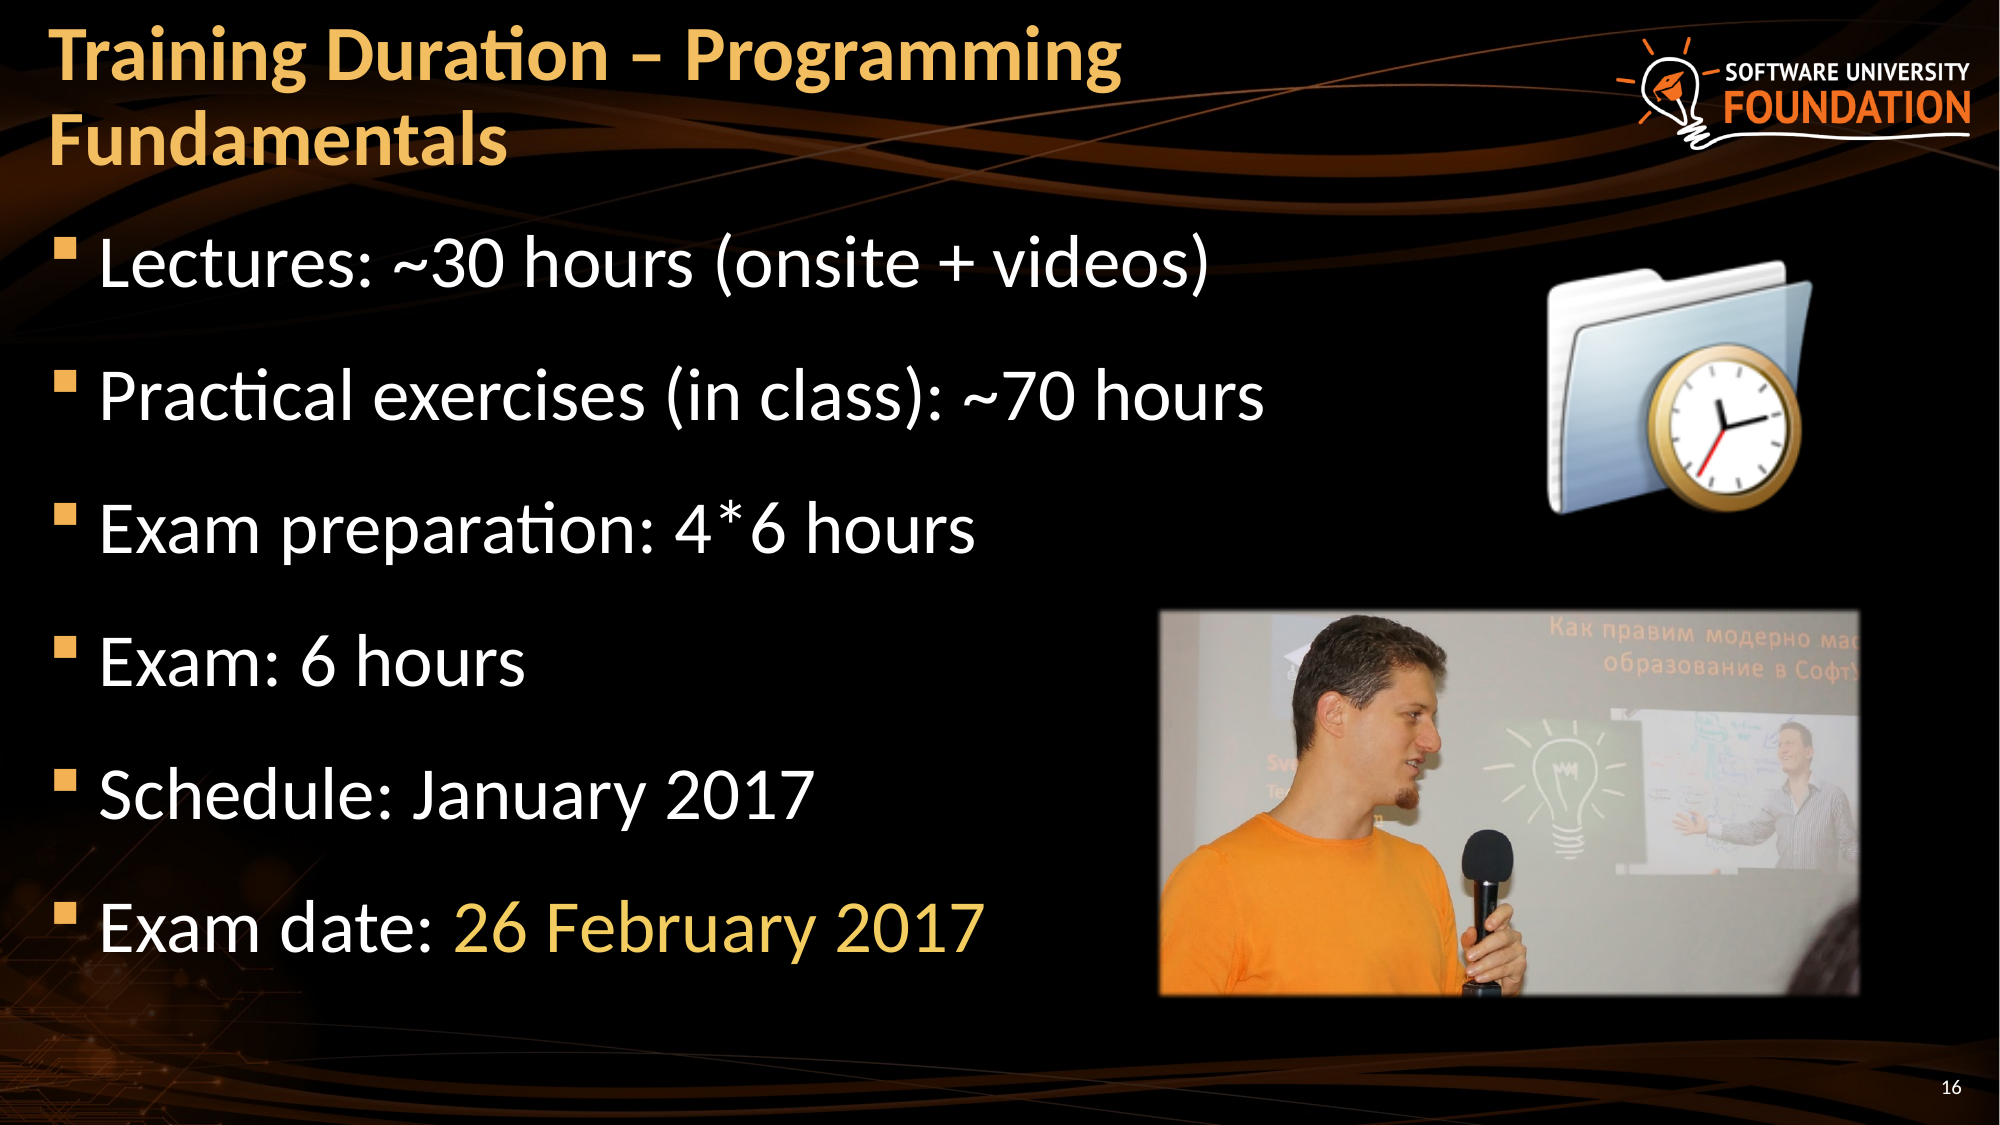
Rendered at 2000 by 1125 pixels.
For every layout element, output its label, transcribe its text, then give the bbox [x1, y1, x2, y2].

title Training Duration – Programming Fundamentals [30, 6, 1602, 189]
picture [0, 0, 2000, 1125]
list Lectures: ~30 hours (onsite + videos) Practical exercises (in class): ~70 hours Exam preparation: 4*6 hours Exam: 6 hours Schedule: January 2017 Exam date: 26 February 2017 [31, 188, 1968, 1103]
